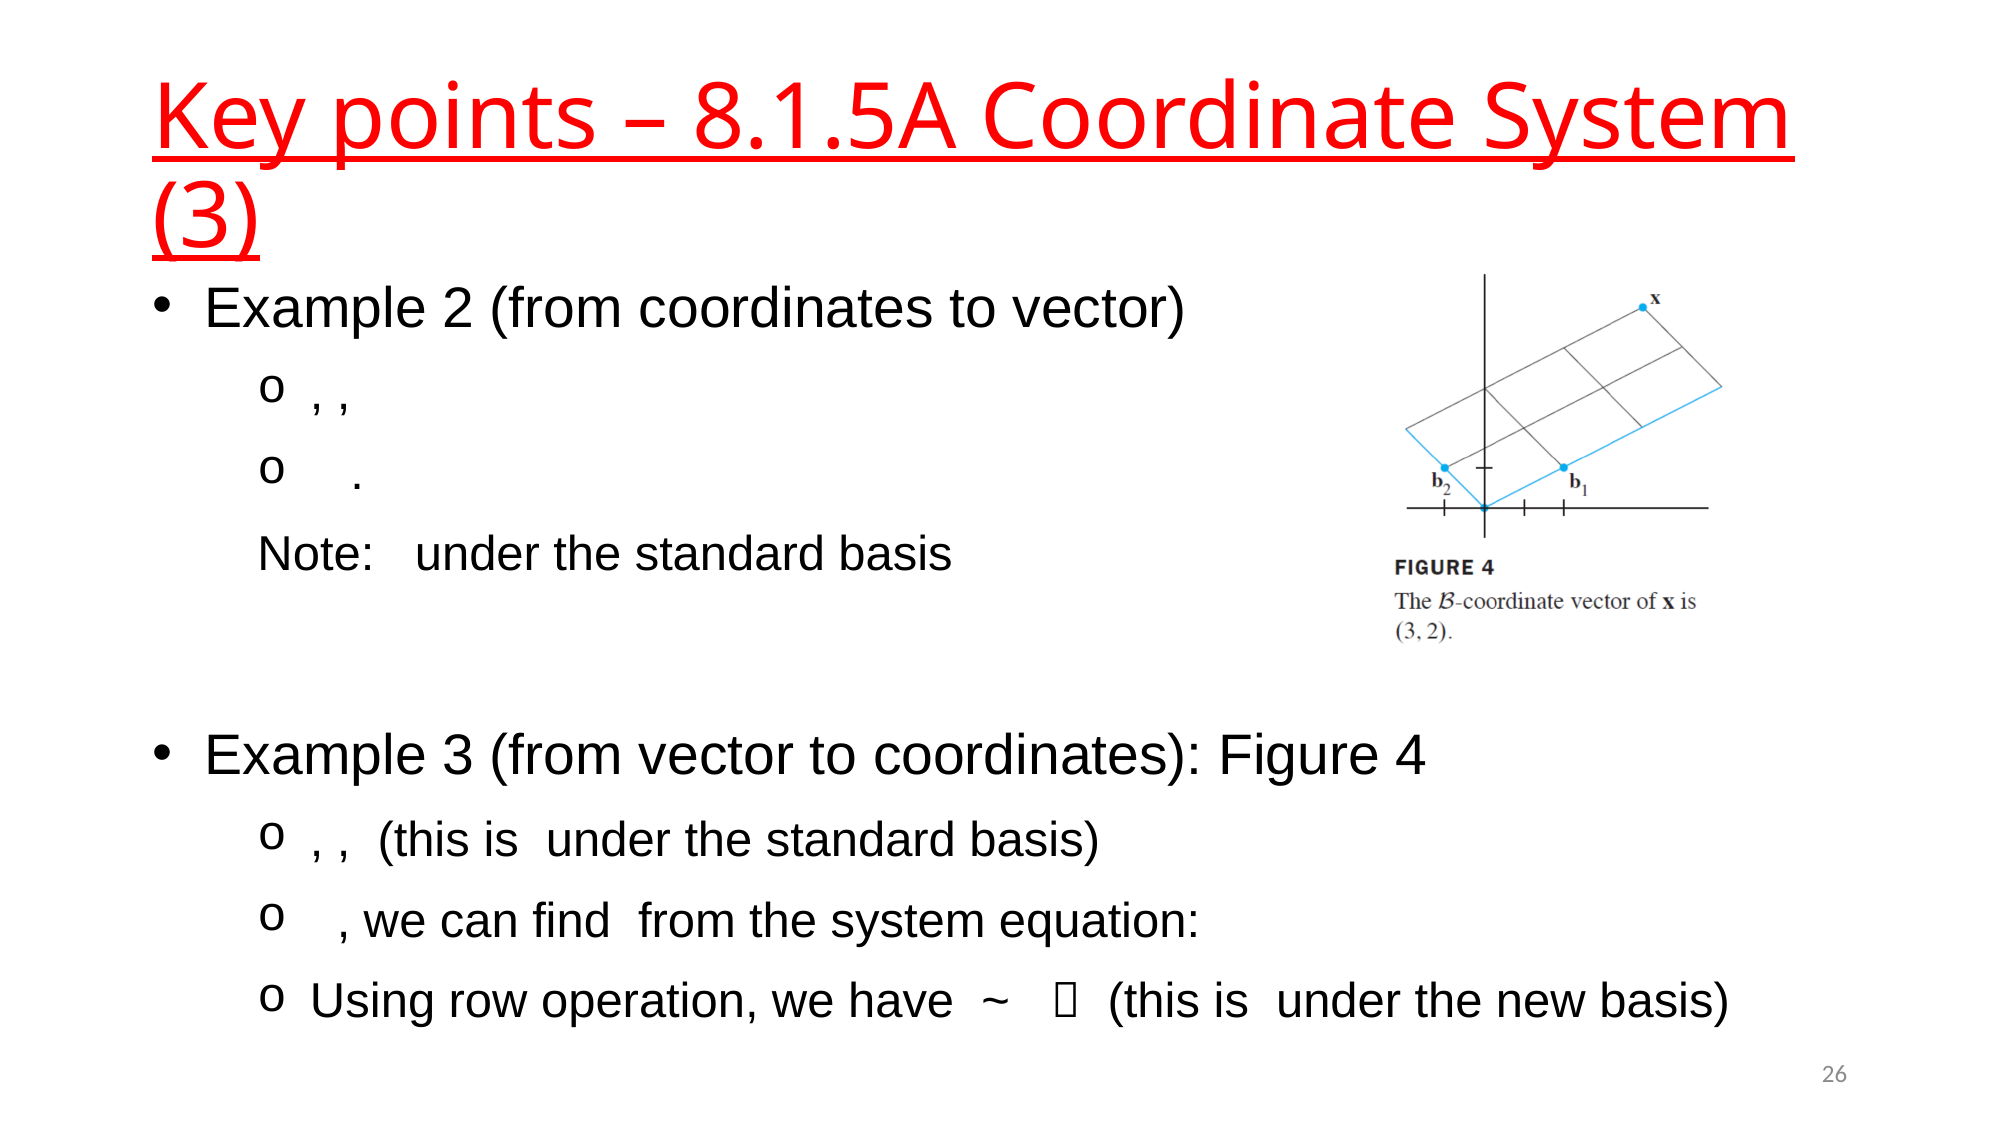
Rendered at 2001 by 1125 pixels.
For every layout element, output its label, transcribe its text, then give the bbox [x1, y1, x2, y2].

slide_number 26 [1412, 1042, 1863, 1103]
picture [1381, 269, 1725, 646]
title Key points – 8.1.5A Coordinate System (3) [137, 59, 1863, 278]
